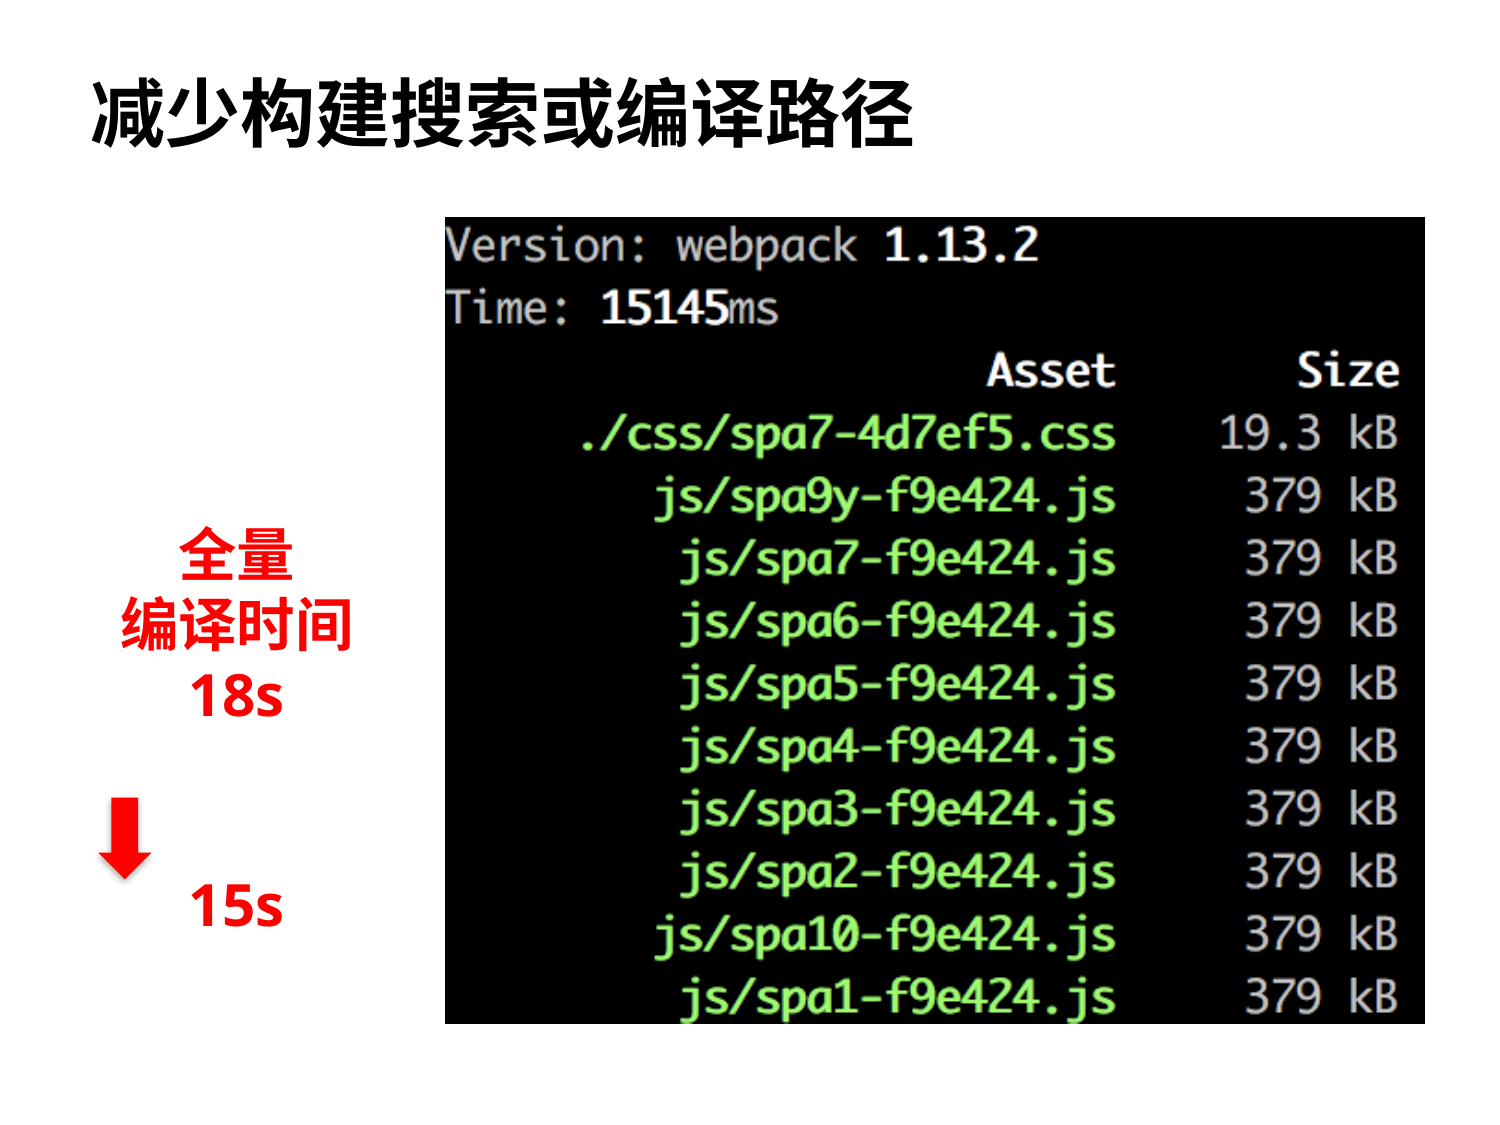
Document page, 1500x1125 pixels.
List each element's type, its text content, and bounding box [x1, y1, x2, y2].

text_box 全量 编译时间 18s 15s [98, 510, 375, 946]
text_box [97, 796, 153, 880]
picture [445, 216, 1426, 1024]
text_box 减少构建搜索或编译路径 [74, 30, 1425, 148]
